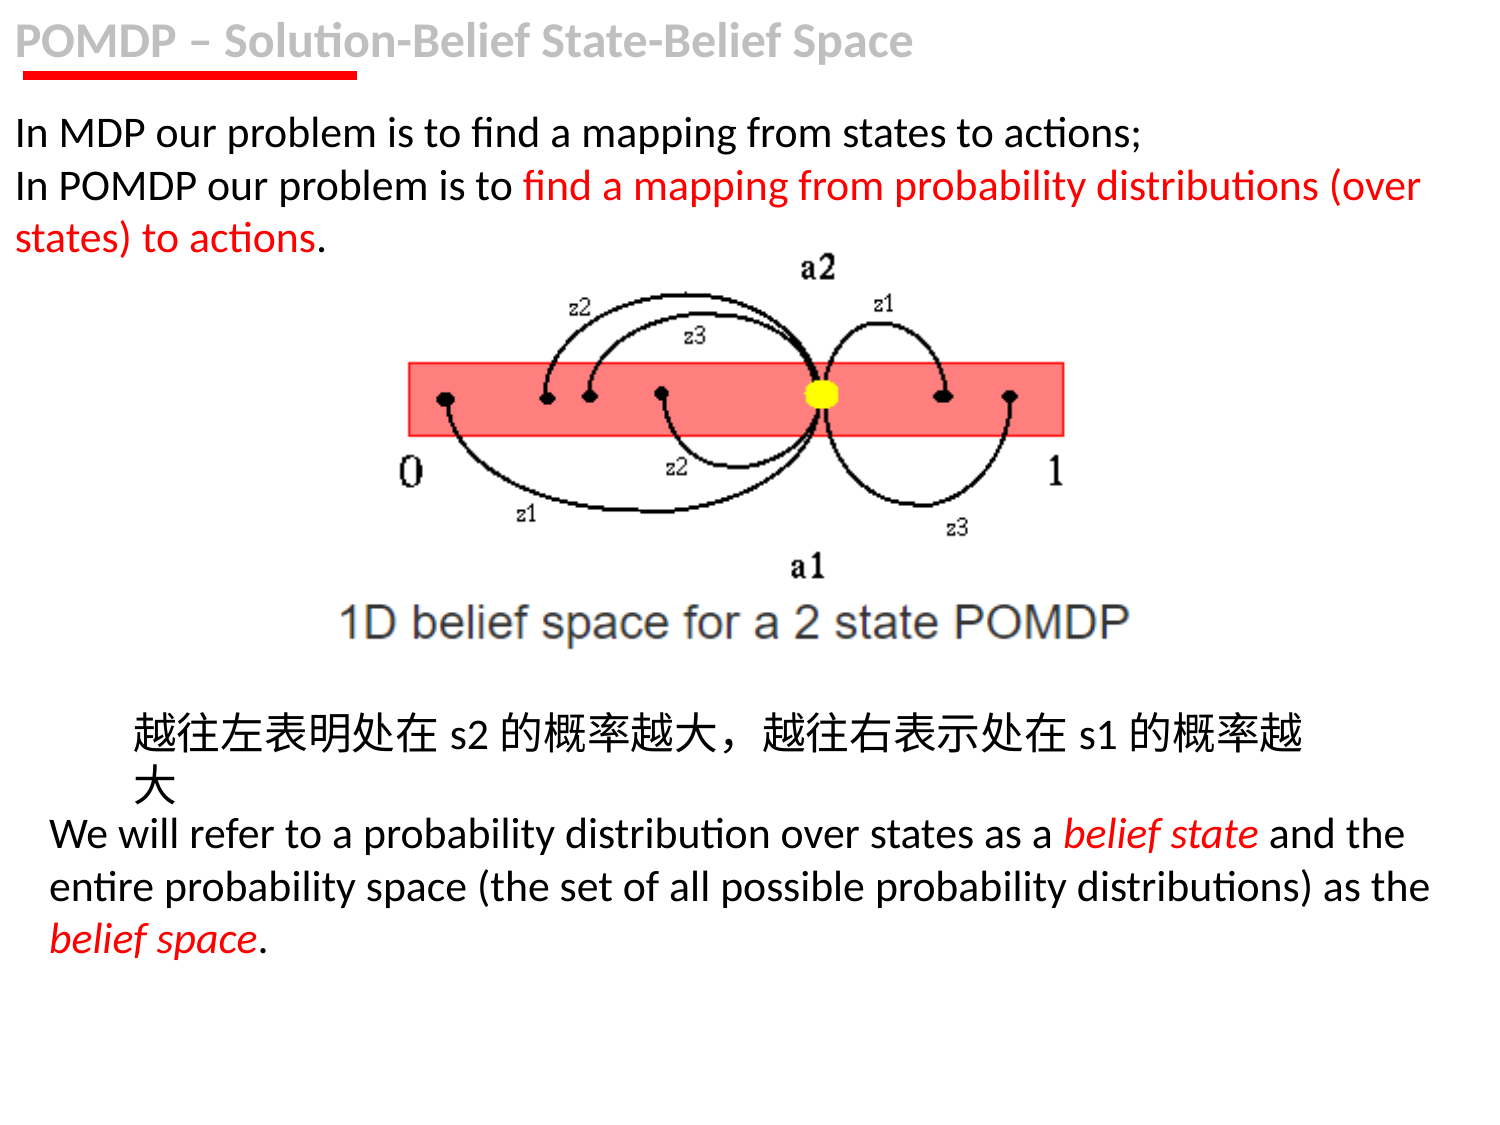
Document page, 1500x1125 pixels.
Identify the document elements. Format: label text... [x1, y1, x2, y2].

picture [325, 243, 1146, 651]
text_box 越往左表明处在s2的概率越大，越往右表示处在s1的概率越大 [118, 698, 1344, 797]
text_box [0, 0, 948, 76]
text_box In MDP our problem is to find a mapping from states to actions; In POMDP our problem is to find a mapping from probability distributions (over states) to actions. [0, 96, 1463, 270]
text_box We will refer to a probability distribution over states as a belief state and the entire probability space (the set of all possible probability distributions) as the belief space. [34, 797, 1463, 970]
